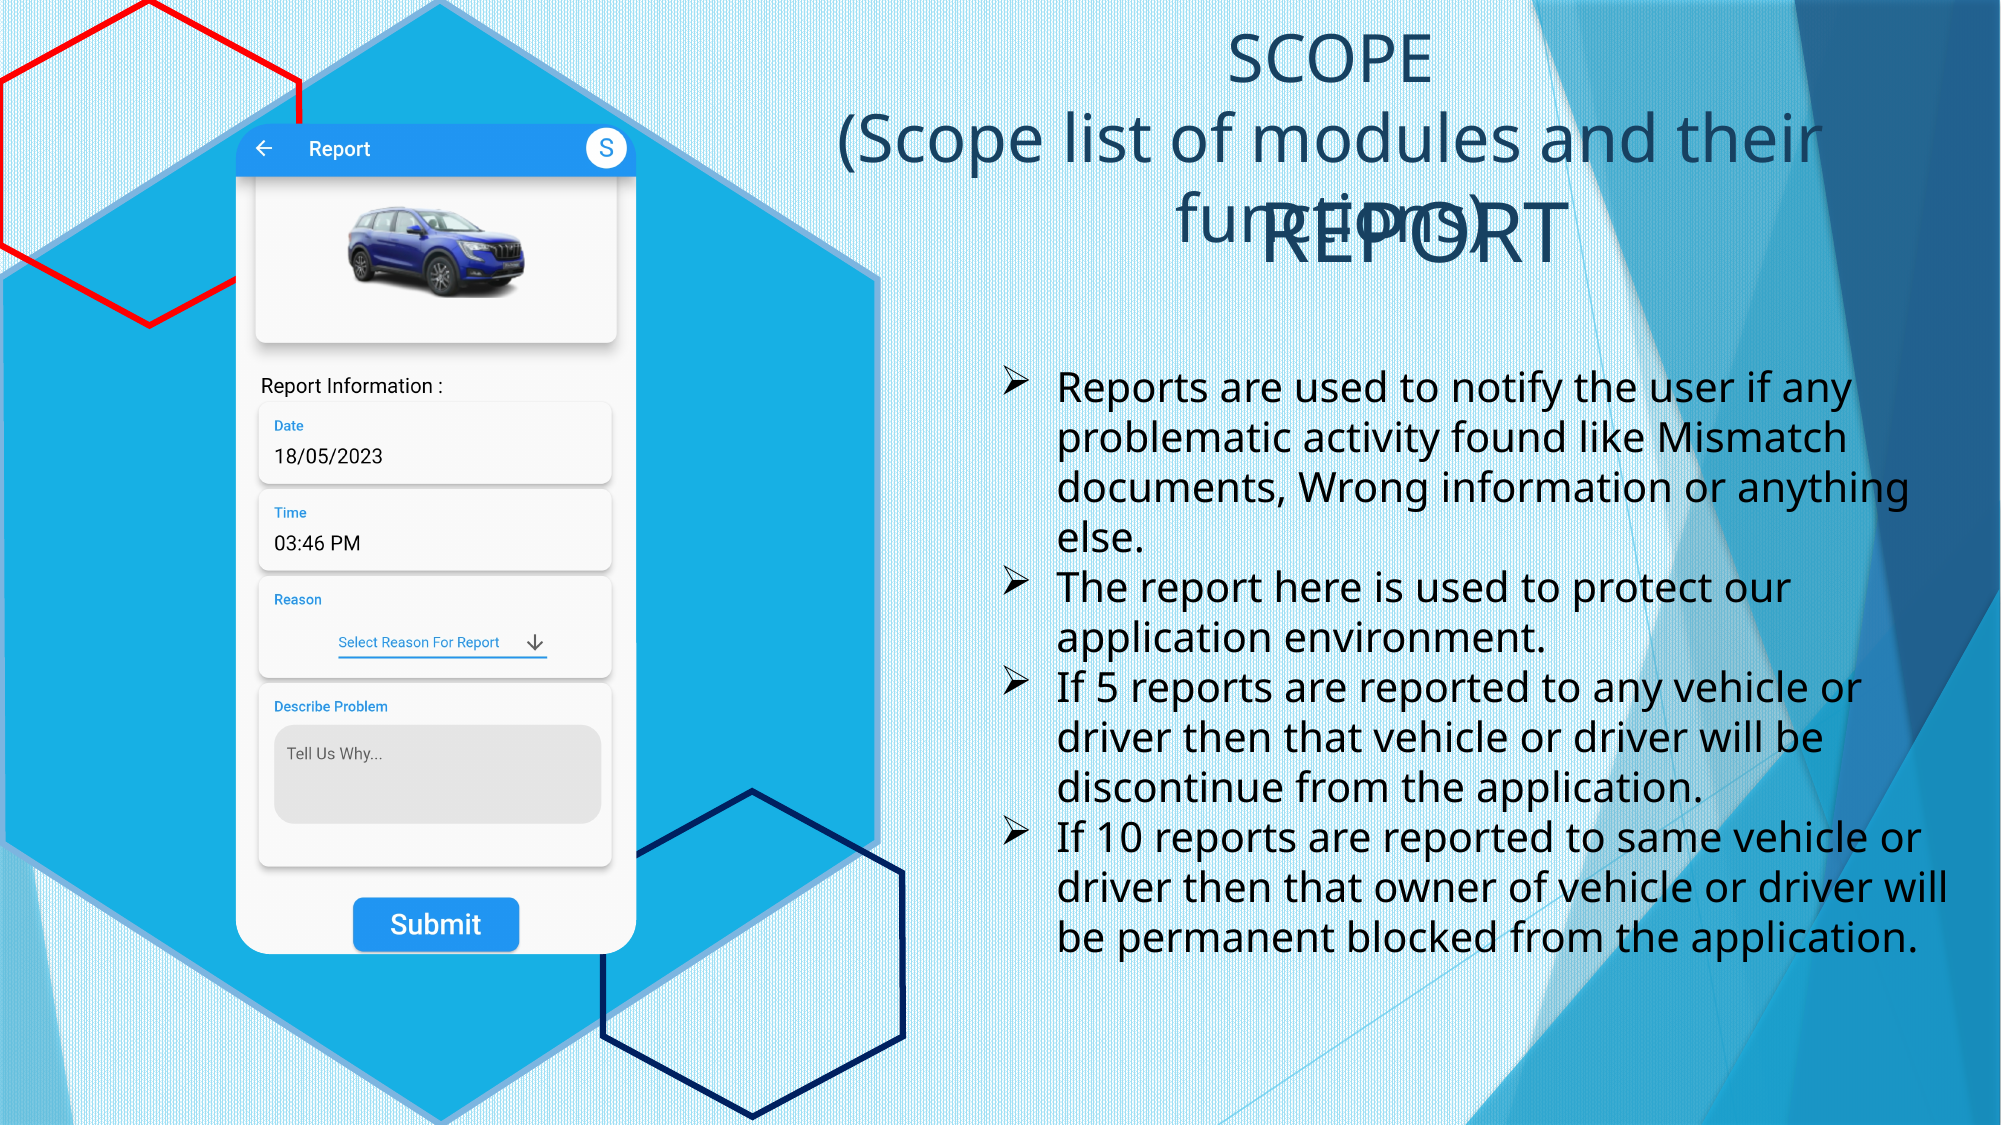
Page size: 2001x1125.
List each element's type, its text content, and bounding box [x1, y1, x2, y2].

text_box [603, 791, 903, 1117]
text_box [300, 0, 632, 122]
text_box [0, 260, 603, 1125]
text_box [0, 0, 300, 326]
text_box REPORT [924, 172, 1905, 287]
text_box SCOPE (Scope list of modules and their functions) [711, 8, 1952, 308]
text_box Reports are used to notify the user if any problematic activity found like Mismatch documents, Wrong information or anything else. The report here is used to protect our application environment. If 5 reports are reported to any vehicle or driver then that vehicle or driver will be discontinue from the application. If 10 reports are reported to same vehicle or driver then that owner of vehicle or driver will be permanent blocked from the application. [984, 353, 1967, 1019]
text_box [640, 127, 878, 851]
picture [235, 123, 637, 955]
